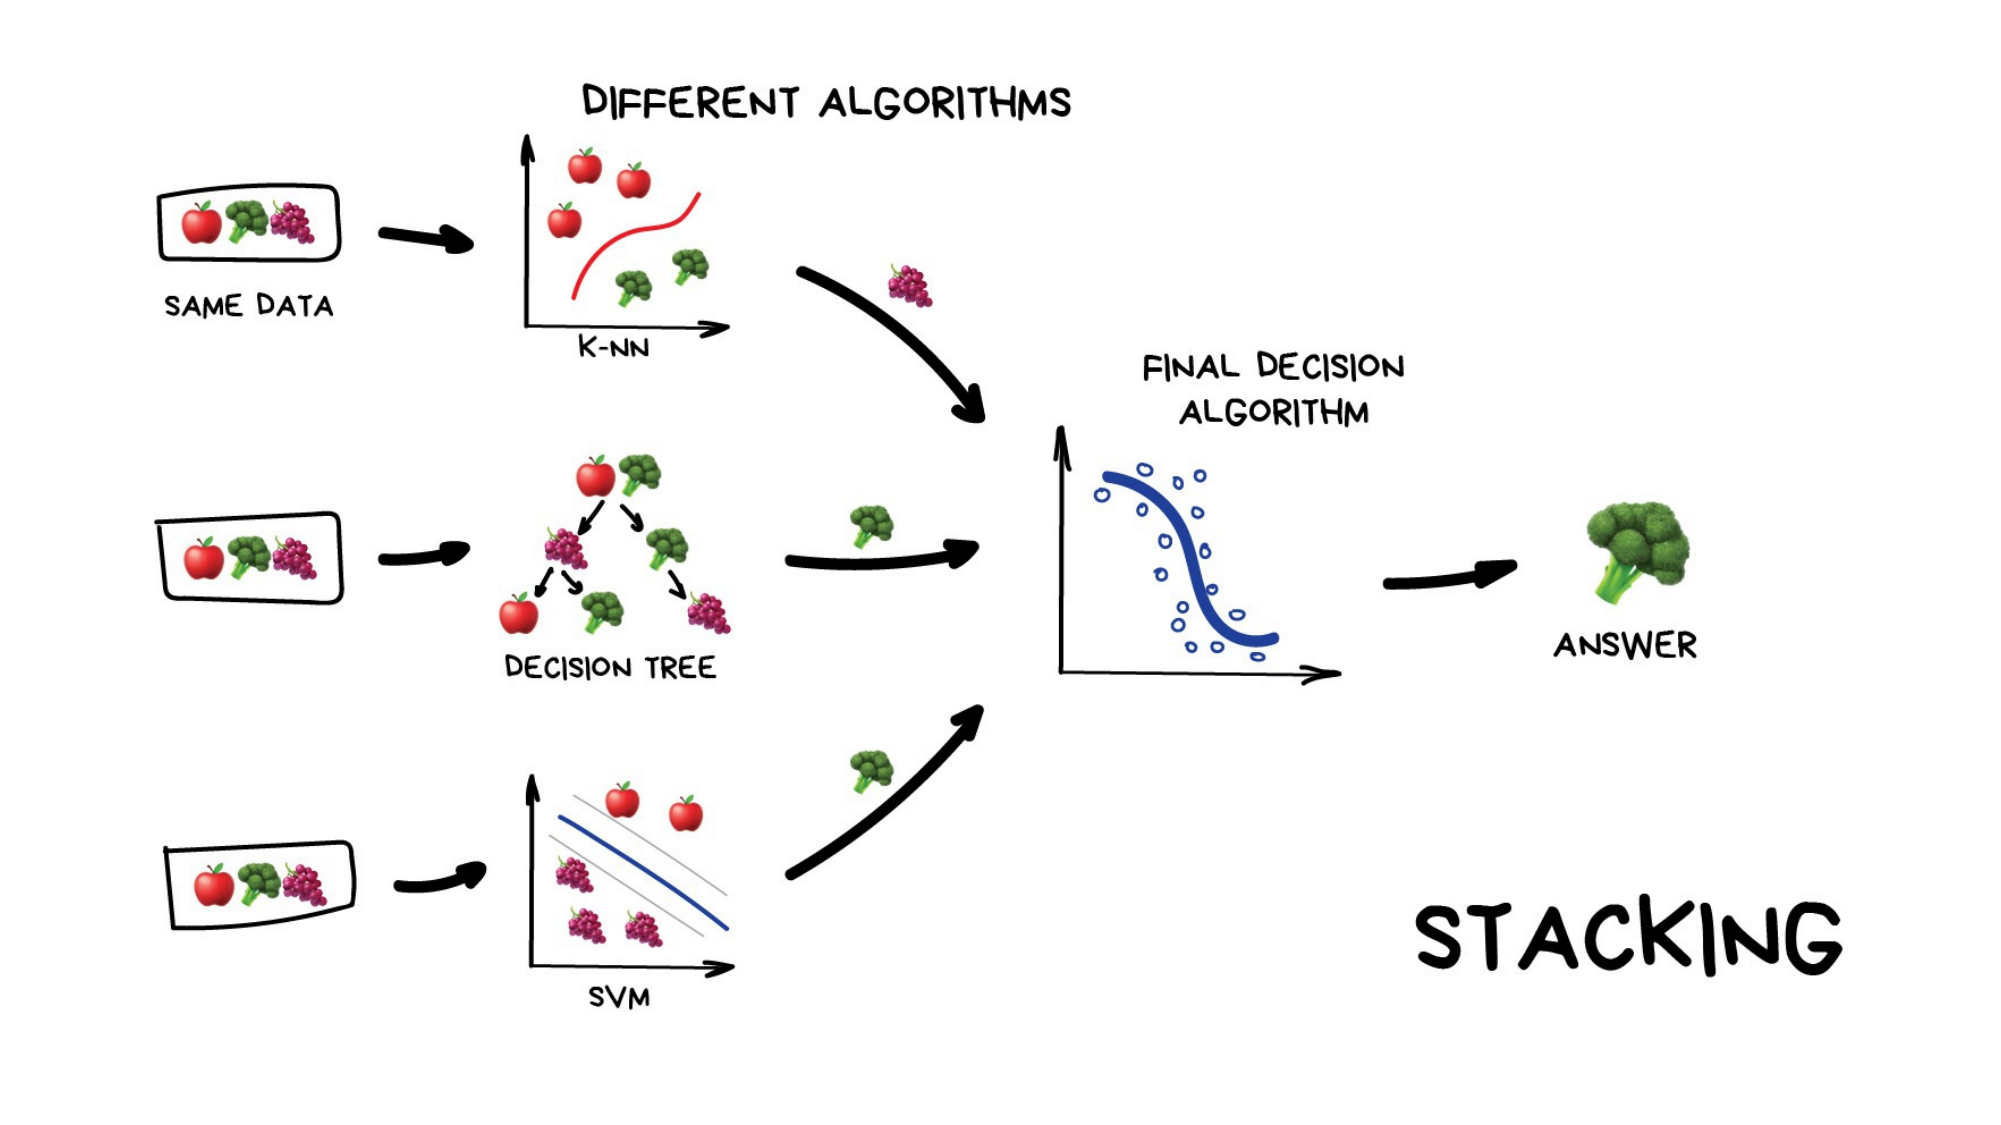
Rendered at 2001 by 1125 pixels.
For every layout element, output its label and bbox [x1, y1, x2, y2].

list [154, 77, 1846, 1014]
